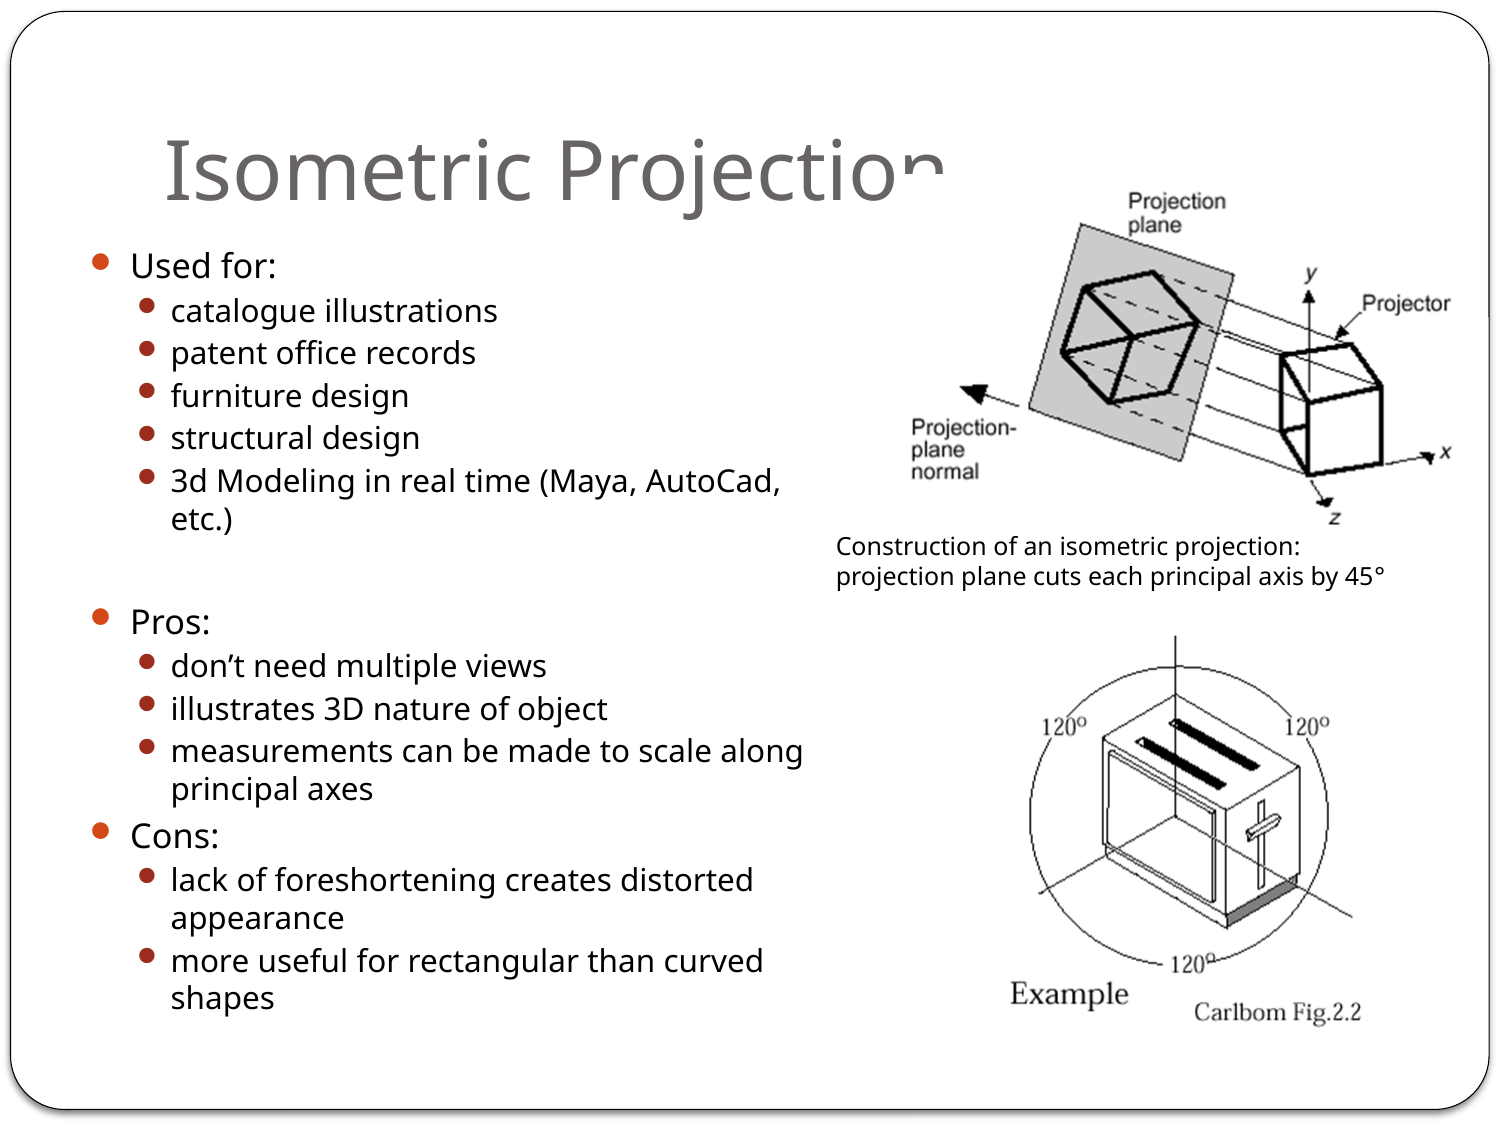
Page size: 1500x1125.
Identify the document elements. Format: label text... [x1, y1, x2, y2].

text_box Construction of an isometric projection: projection plane cuts each principal axis by 45° [821, 523, 1472, 598]
title Isometric Projection [150, 45, 1425, 233]
picture [902, 174, 1468, 536]
list Used for: catalogue illustrations patent office records furniture design structural design 3d Modeling in real time (Maya, AutoCad, etc.) Pros: don’t need multiple views illustrates 3D nature of object measurements can be made to scale along principal axes Cons: lack of foreshortening creates distorted appearance more useful for rectangular than curved shapes [75, 237, 838, 1025]
picture [993, 624, 1377, 1037]
